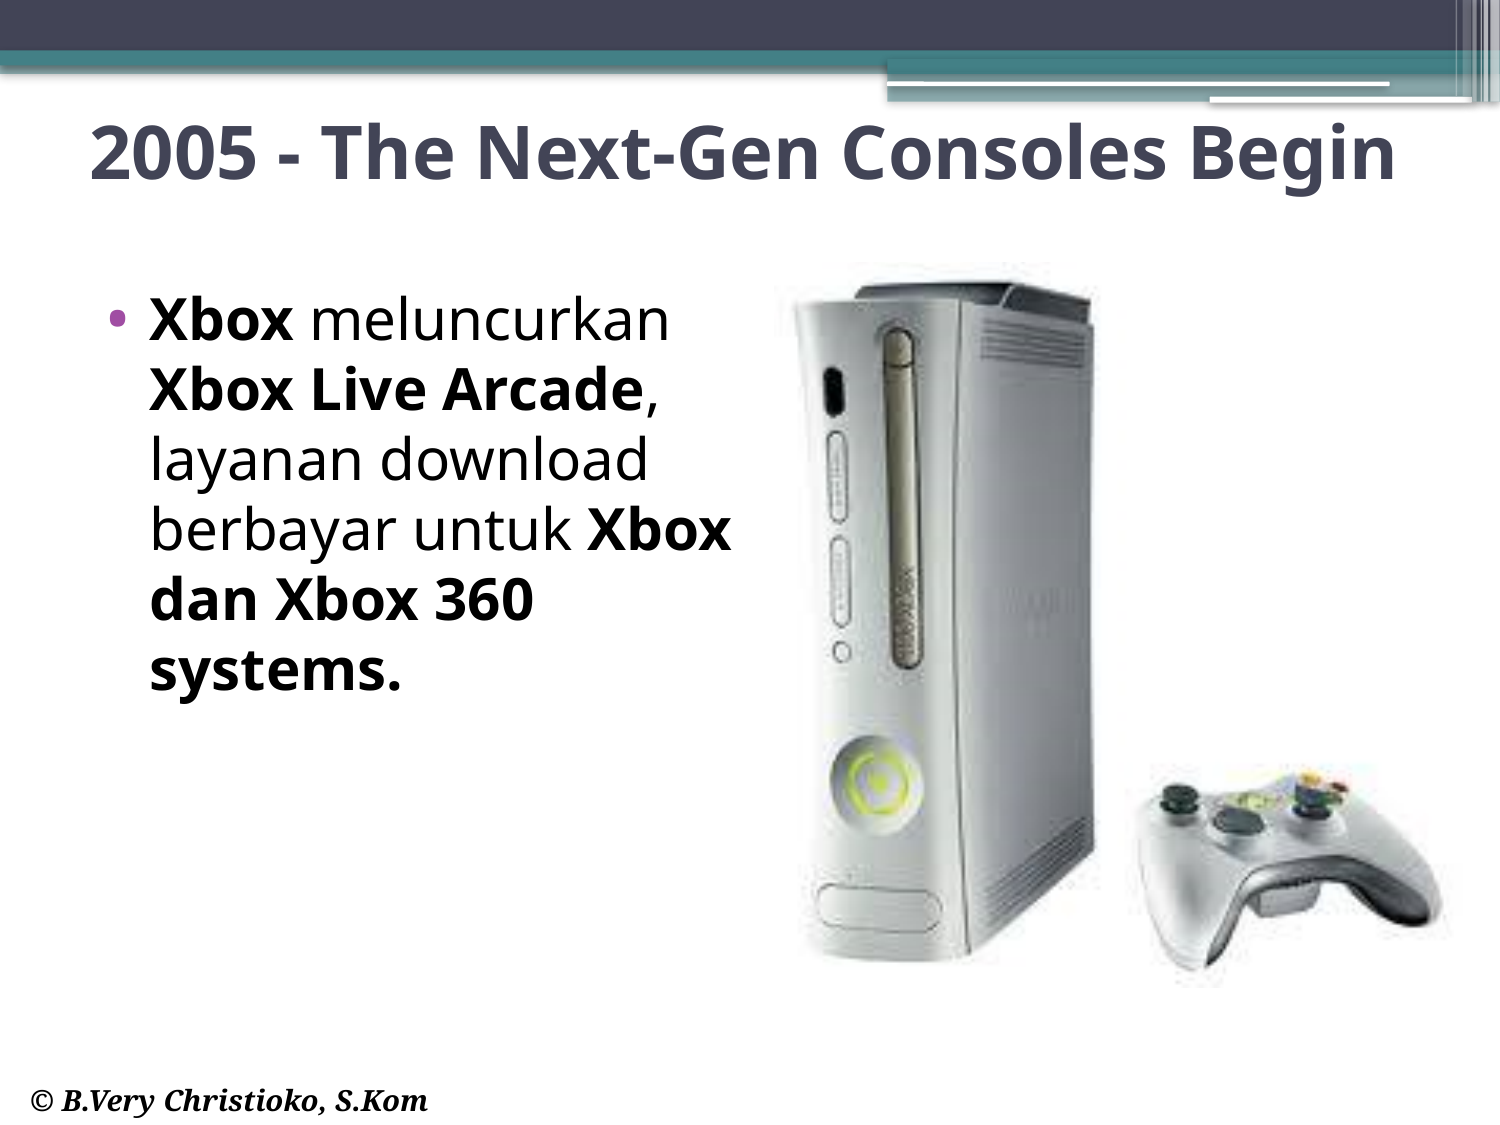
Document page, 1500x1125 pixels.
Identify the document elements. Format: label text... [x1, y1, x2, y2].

text_box © B.Very Christioko, S.Kom [15, 1074, 444, 1125]
picture [774, 262, 1463, 988]
list Xbox meluncurkan Xbox Live Arcade, layanan download berbayar untuk Xbox dan Xbox 360 systems. [75, 275, 813, 1079]
title 2005 - The Next-Gen Consoles Begin [75, 62, 1425, 238]
